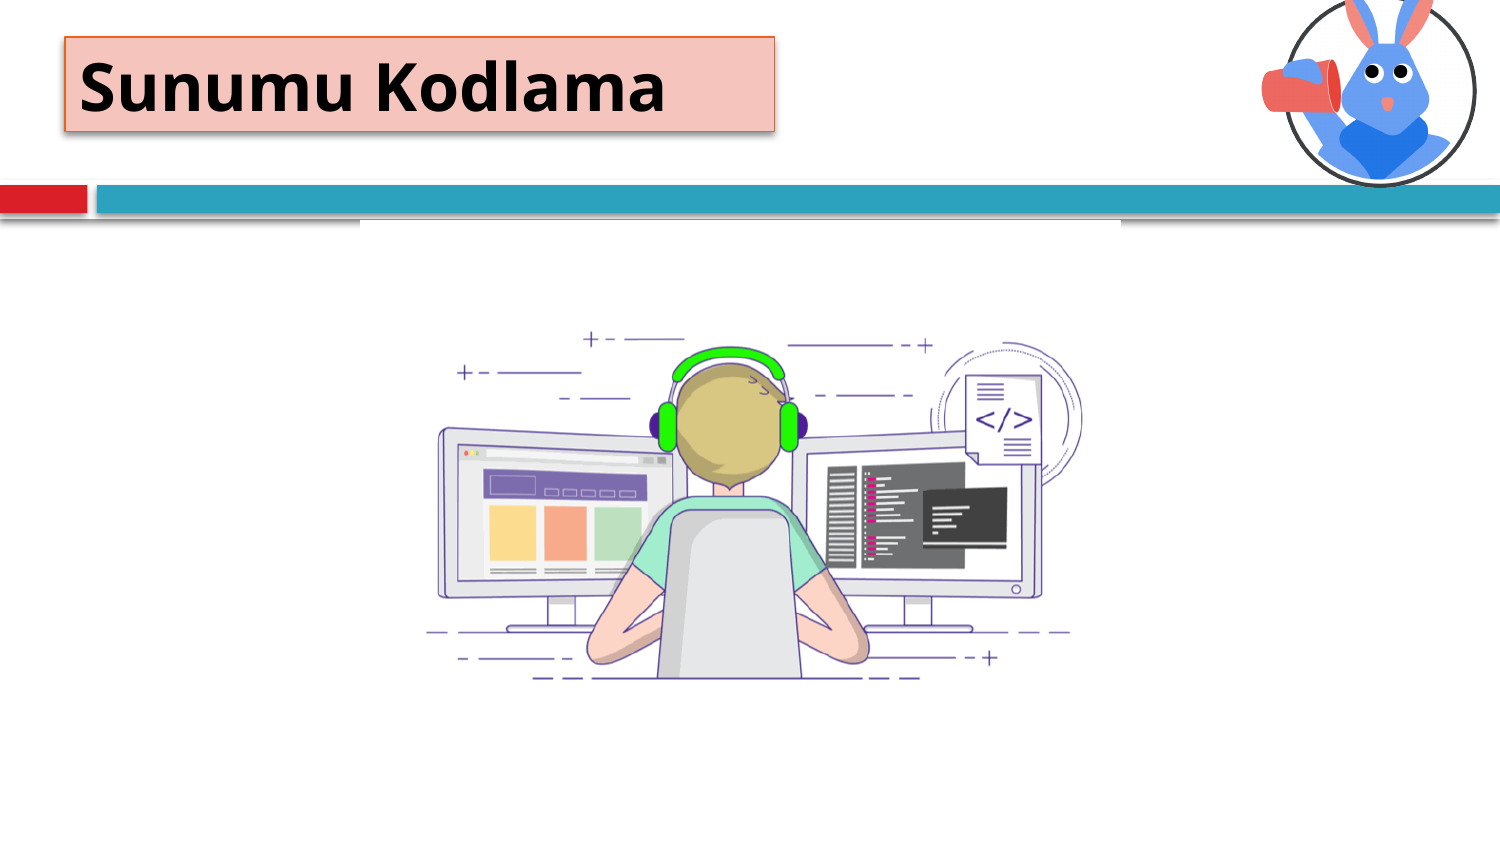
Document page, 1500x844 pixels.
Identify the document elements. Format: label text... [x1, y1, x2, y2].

picture [1252, 0, 1500, 209]
picture [359, 220, 1121, 792]
text_box Sunumu Kodlama [64, 36, 775, 132]
